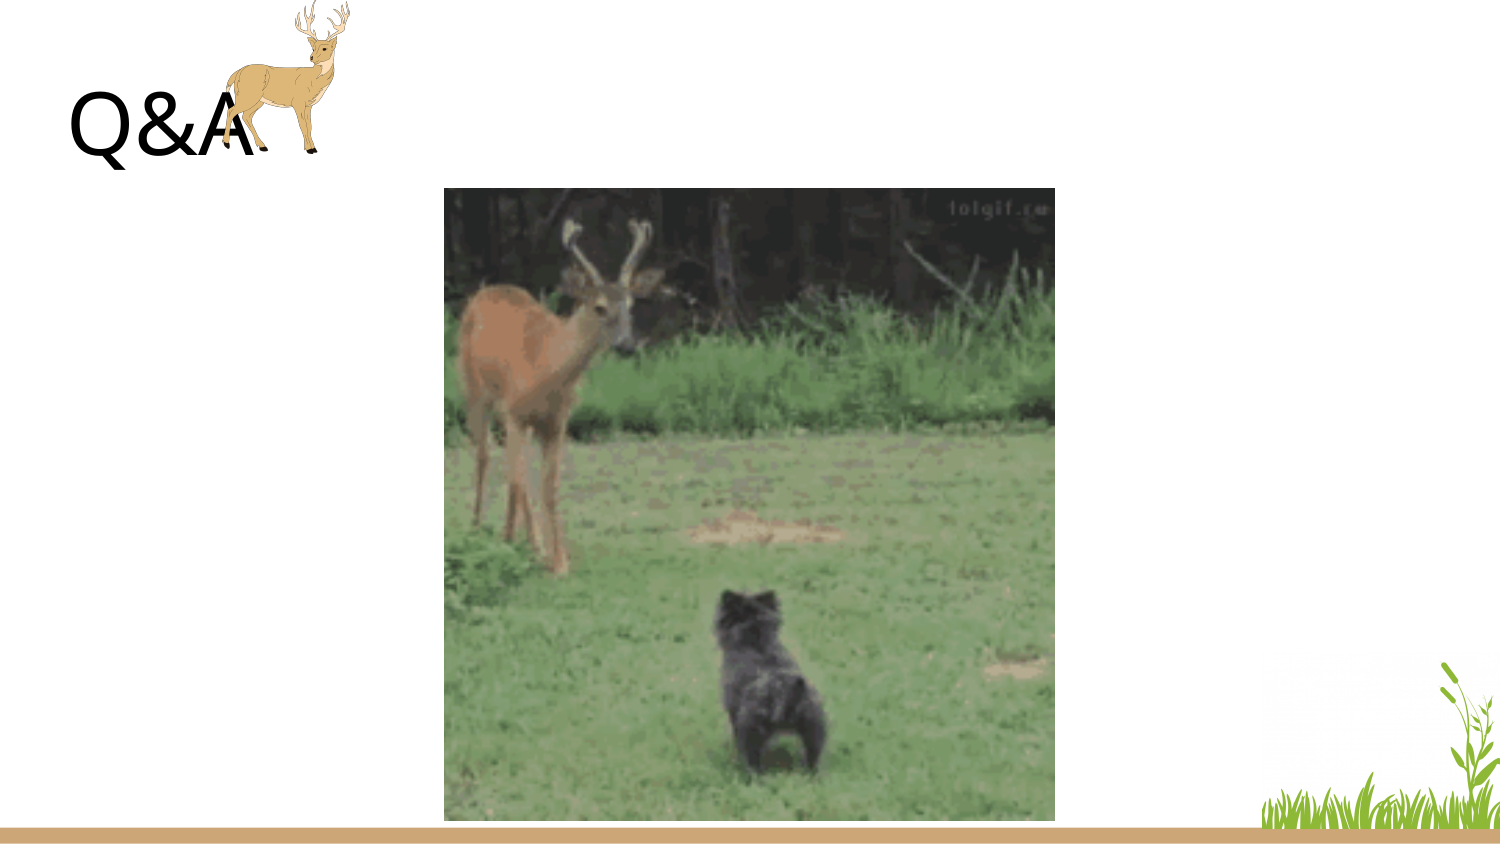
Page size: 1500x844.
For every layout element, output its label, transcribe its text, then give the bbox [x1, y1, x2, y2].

picture [1261, 652, 1500, 829]
picture [444, 187, 1056, 821]
picture [222, 0, 351, 154]
title Q&A [51, 51, 1449, 189]
